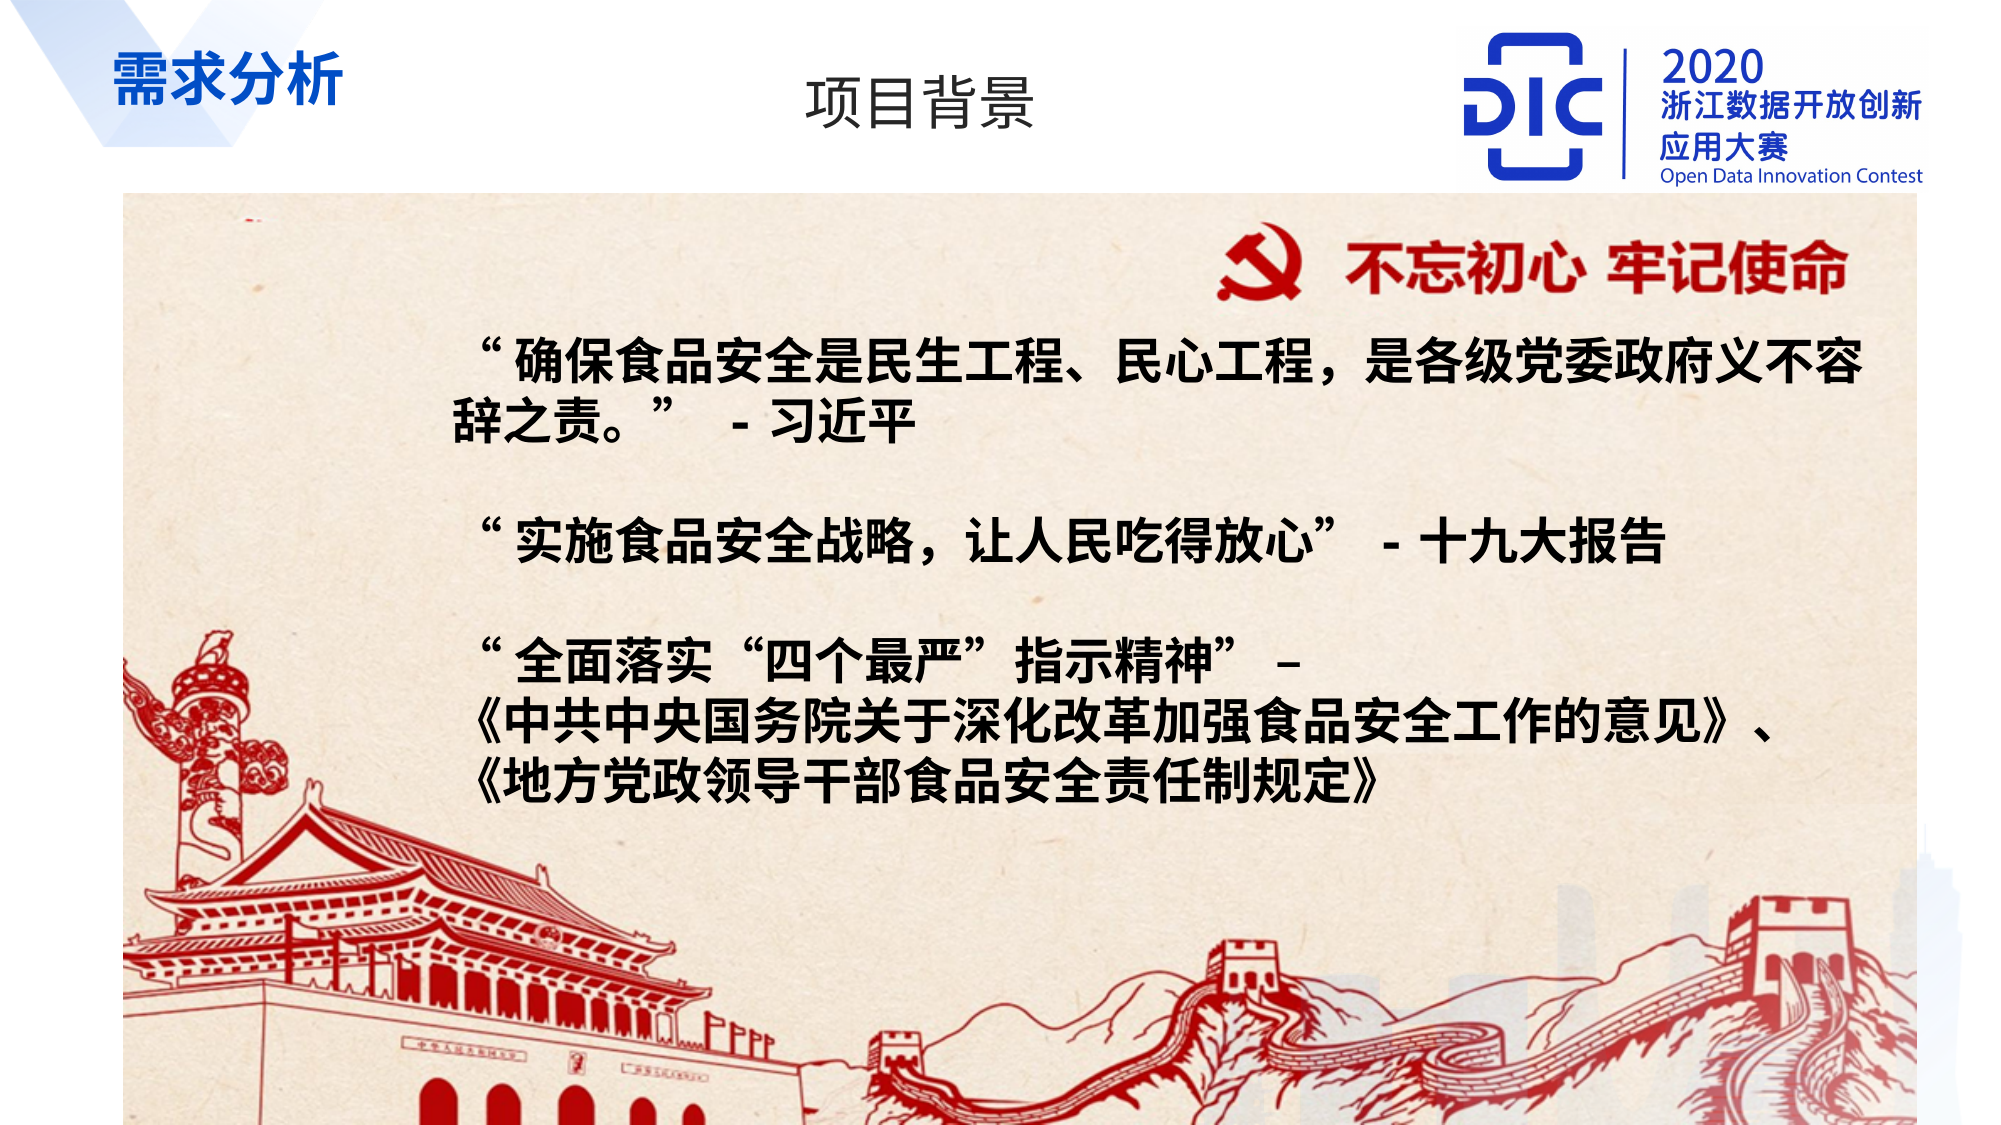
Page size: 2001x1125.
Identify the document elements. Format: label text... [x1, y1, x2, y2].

picture [123, 26, 2000, 1125]
text_box 项目背景 [361, 37, 1703, 144]
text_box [9, 0, 361, 148]
